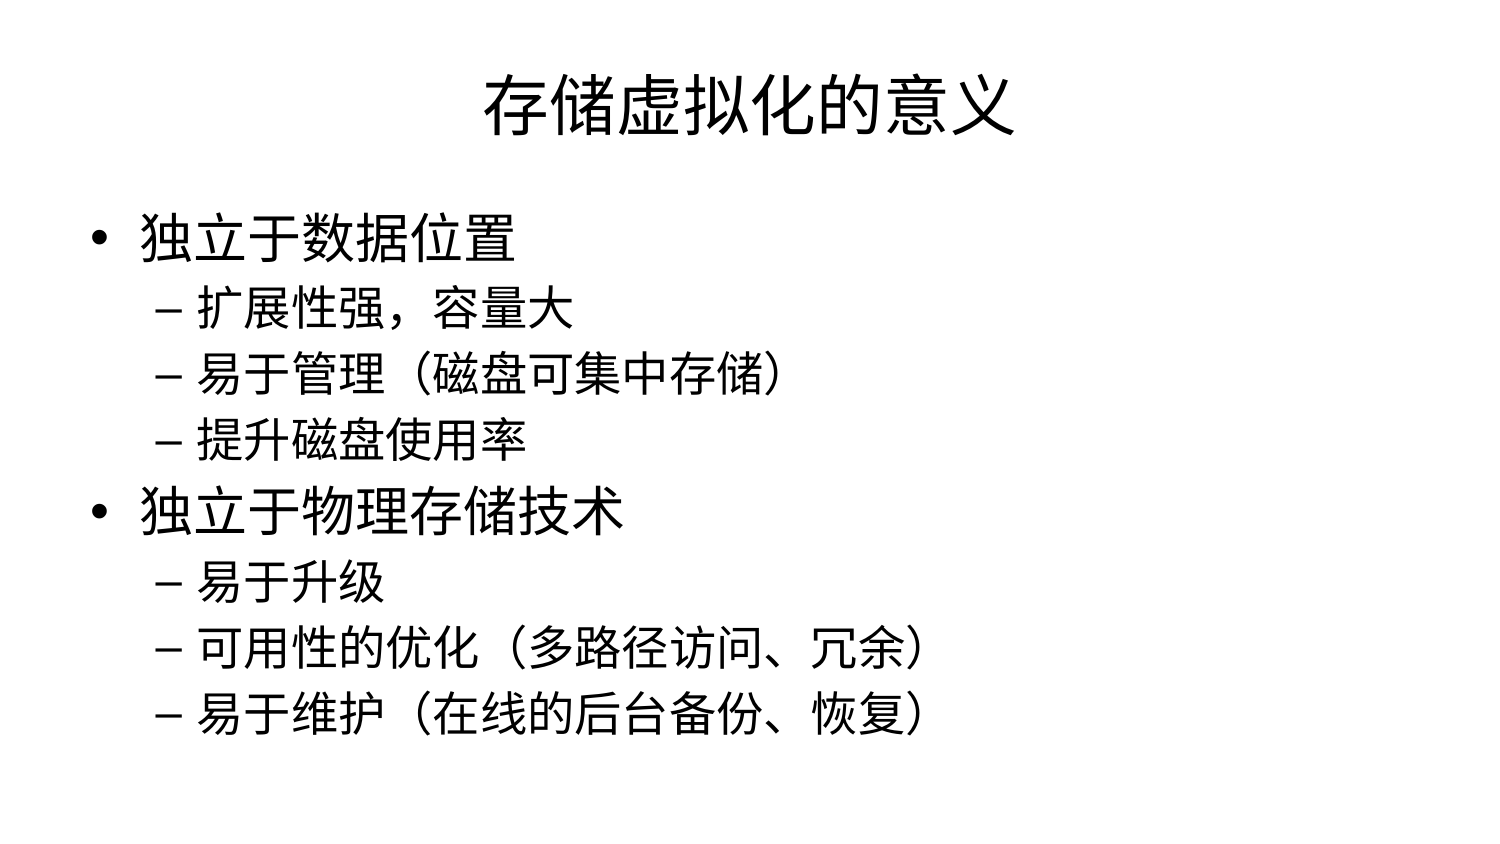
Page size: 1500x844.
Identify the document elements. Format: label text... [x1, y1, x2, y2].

title 存储虚拟化的意义 [75, 33, 1425, 175]
list 独立于数据位置 扩展性强，容量大 易于管理（磁盘可集中存储） 提升磁盘使用率 独立于物理存储技术 易于升级 可用性的优化（多路径访问、冗余） 易于维护（在线的后台备份、恢复） [75, 196, 1425, 754]
